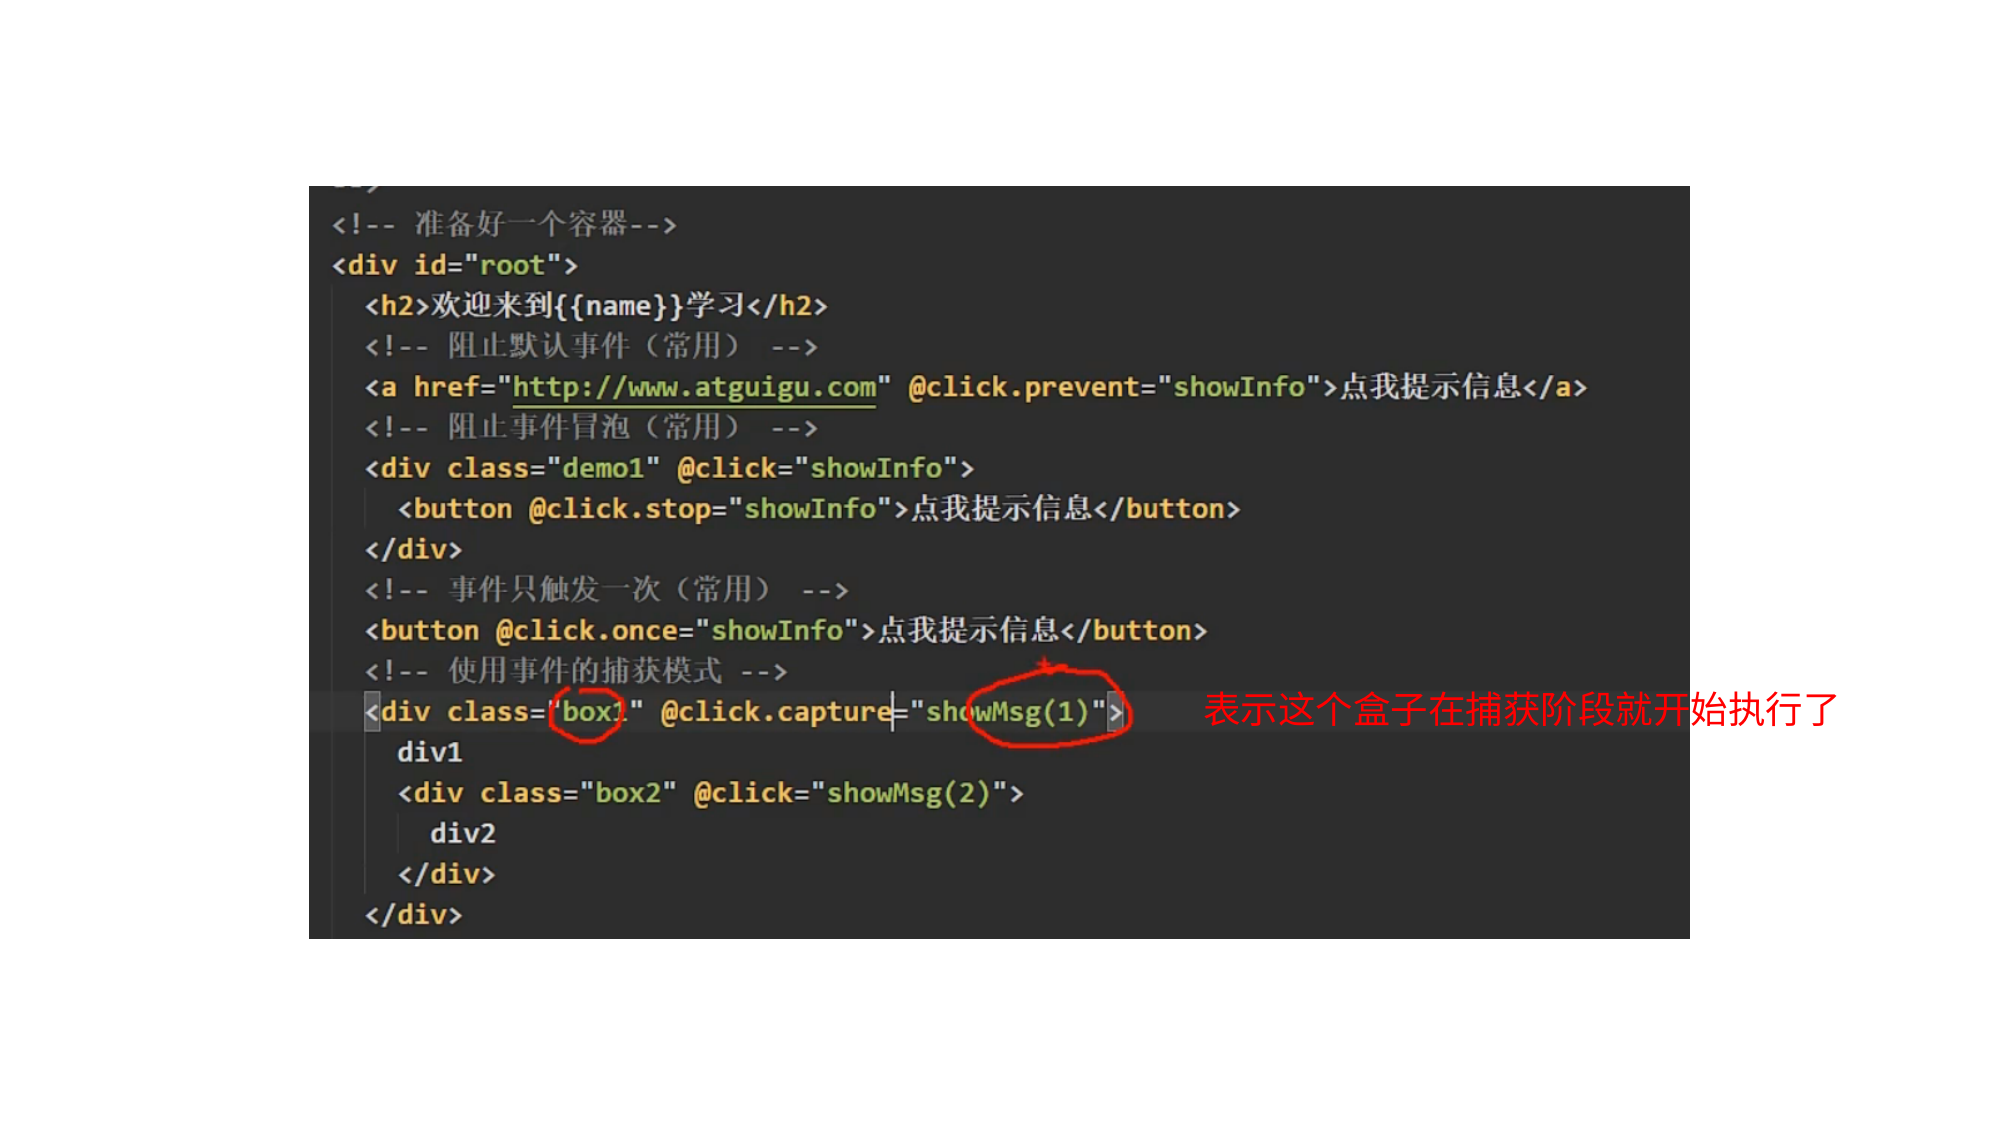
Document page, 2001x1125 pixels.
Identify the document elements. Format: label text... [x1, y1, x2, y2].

picture [309, 186, 1690, 939]
text_box 表示这个盒子在捕获阶段就开始执行了 [1690, 679, 1937, 739]
